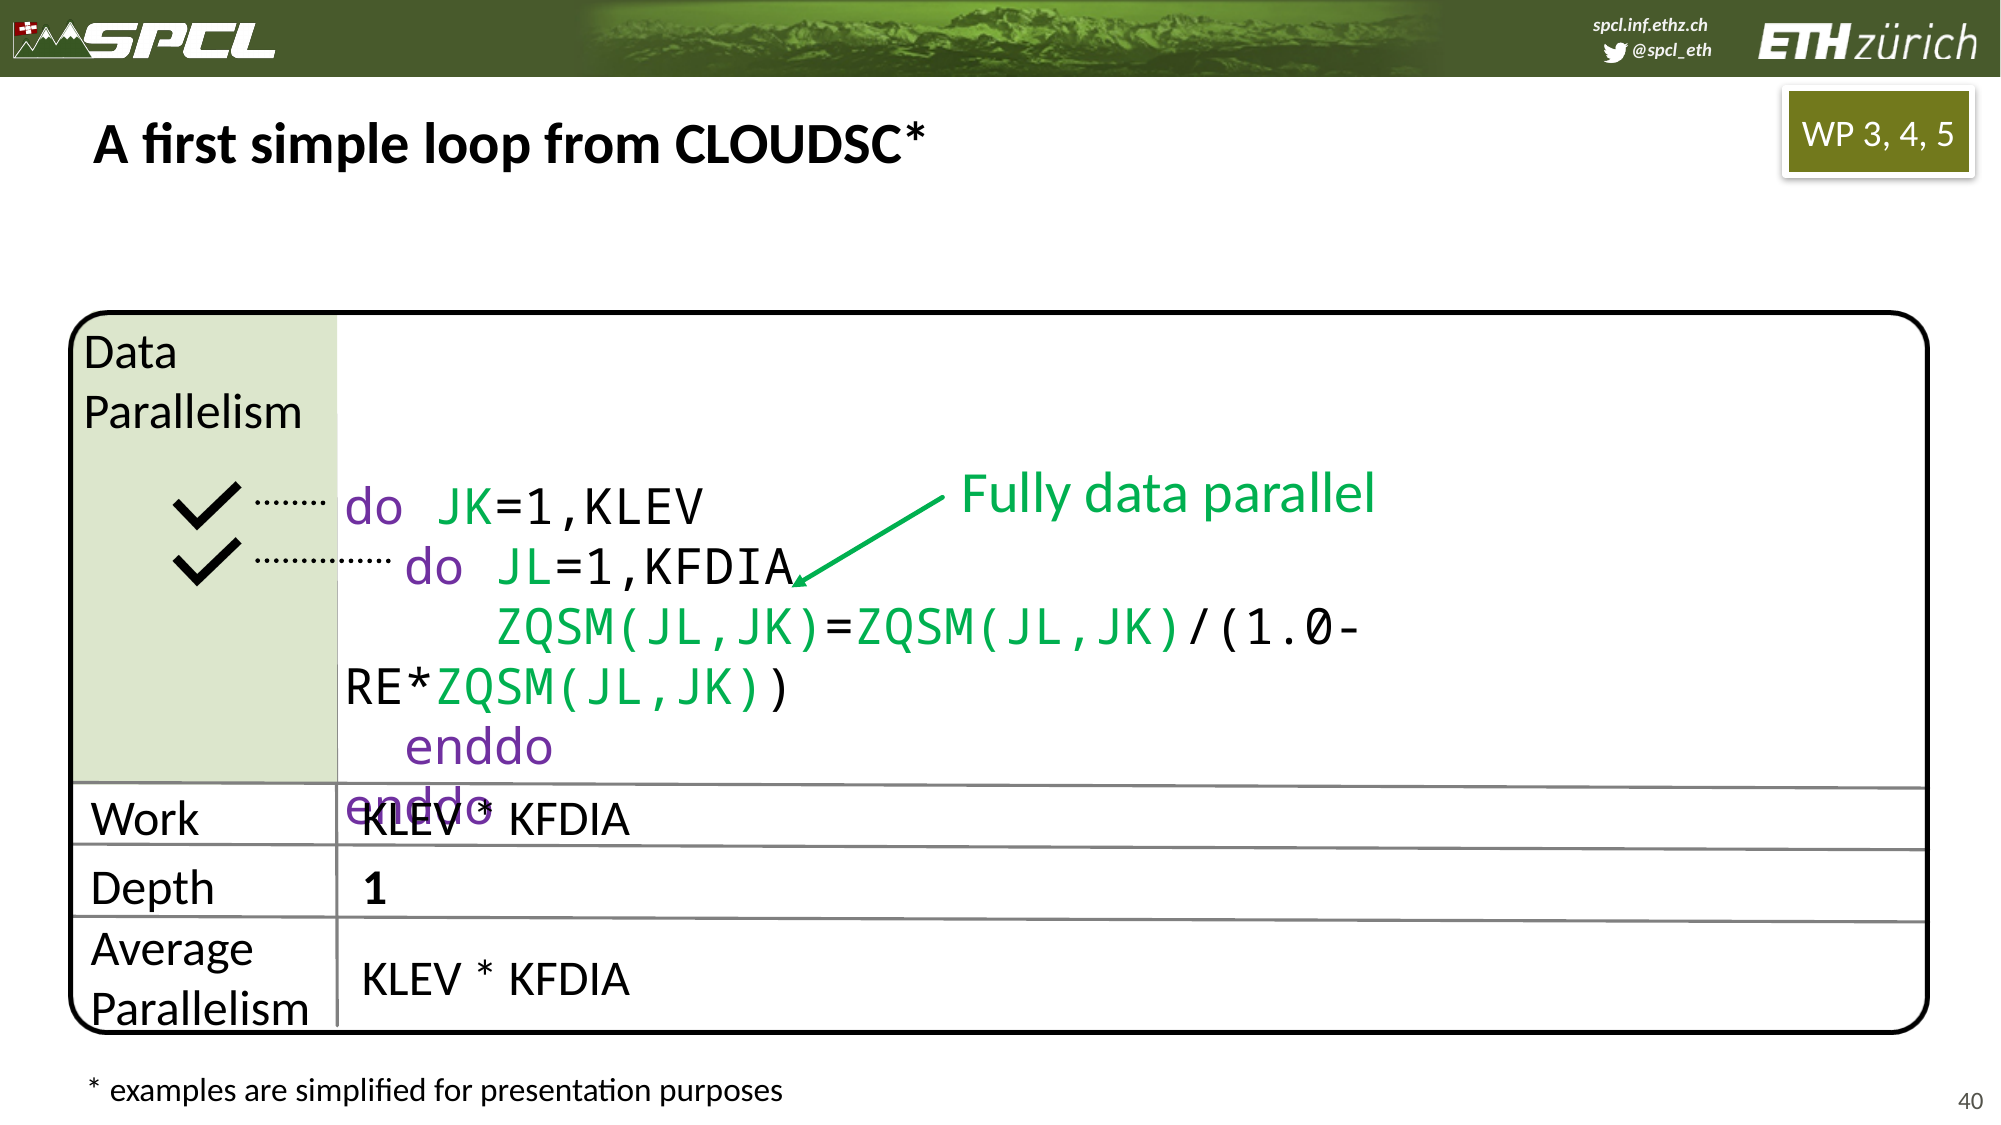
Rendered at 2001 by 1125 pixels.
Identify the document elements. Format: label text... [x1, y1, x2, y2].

text_box * examples are simplified for presentation purposes [70, 1060, 1449, 1116]
slide_number 40 [1941, 1060, 2000, 1125]
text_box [40, 249, 1930, 1035]
text_box WP 3, 4, 5 [1782, 85, 1975, 178]
picture [0, 0, 2001, 93]
title A first simple loop from CLOUDSC* [70, 87, 1779, 175]
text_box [75, 908, 699, 1045]
